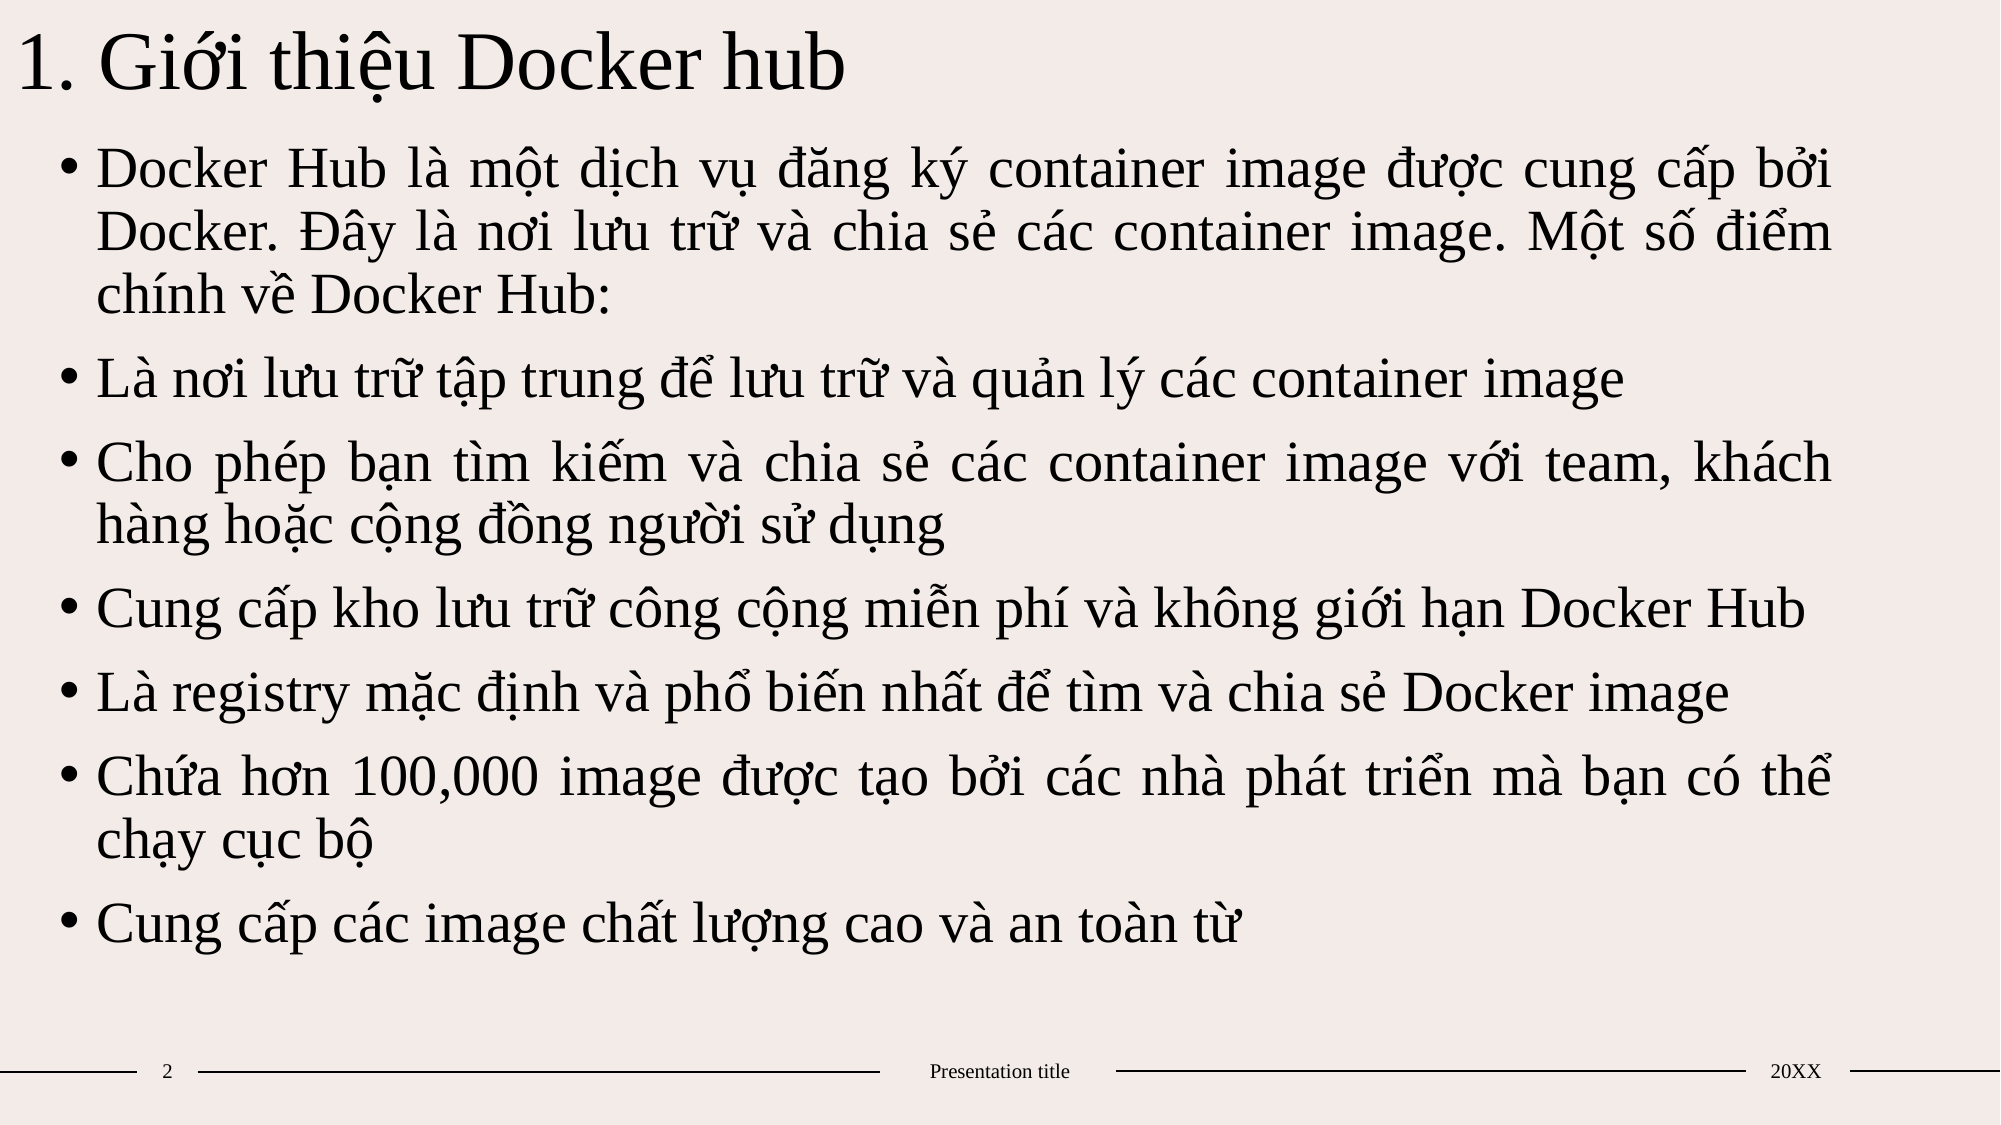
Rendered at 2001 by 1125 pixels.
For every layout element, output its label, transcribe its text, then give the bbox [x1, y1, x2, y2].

slide_number 2 [137, 1050, 198, 1091]
list Docker Hub là một dịch vụ đăng ký container image được cung cấp bởi Docker. Đây là nơi lưu trữ và chia sẻ các container image. Một số điểm chính về Docker Hub: Là nơi lưu trữ tập trung để lưu trữ và quản lý các container image Cho phép bạn tìm kiếm và chia sẻ các container image với team, khách hàng hoặc cộng đồng người sử dụng Cung cấp kho lưu trữ công cộng miễn phí và không giới hạn Docker Hub Là registry mặc định và phổ biến nhất để tìm và chia sẻ Docker image Chứa hơn 100,000 image được tạo bởi các nhà phát triển mà bạn có thể chạy cục bộ Cung cấp các image chất lượng cao và an toàn từ [44, 129, 1849, 1000]
title 1. Giới thiệu Docker hub [0, 0, 1626, 165]
footer Presentation title [879, 1050, 1120, 1091]
slide_number 20XX [1743, 1050, 1849, 1091]
